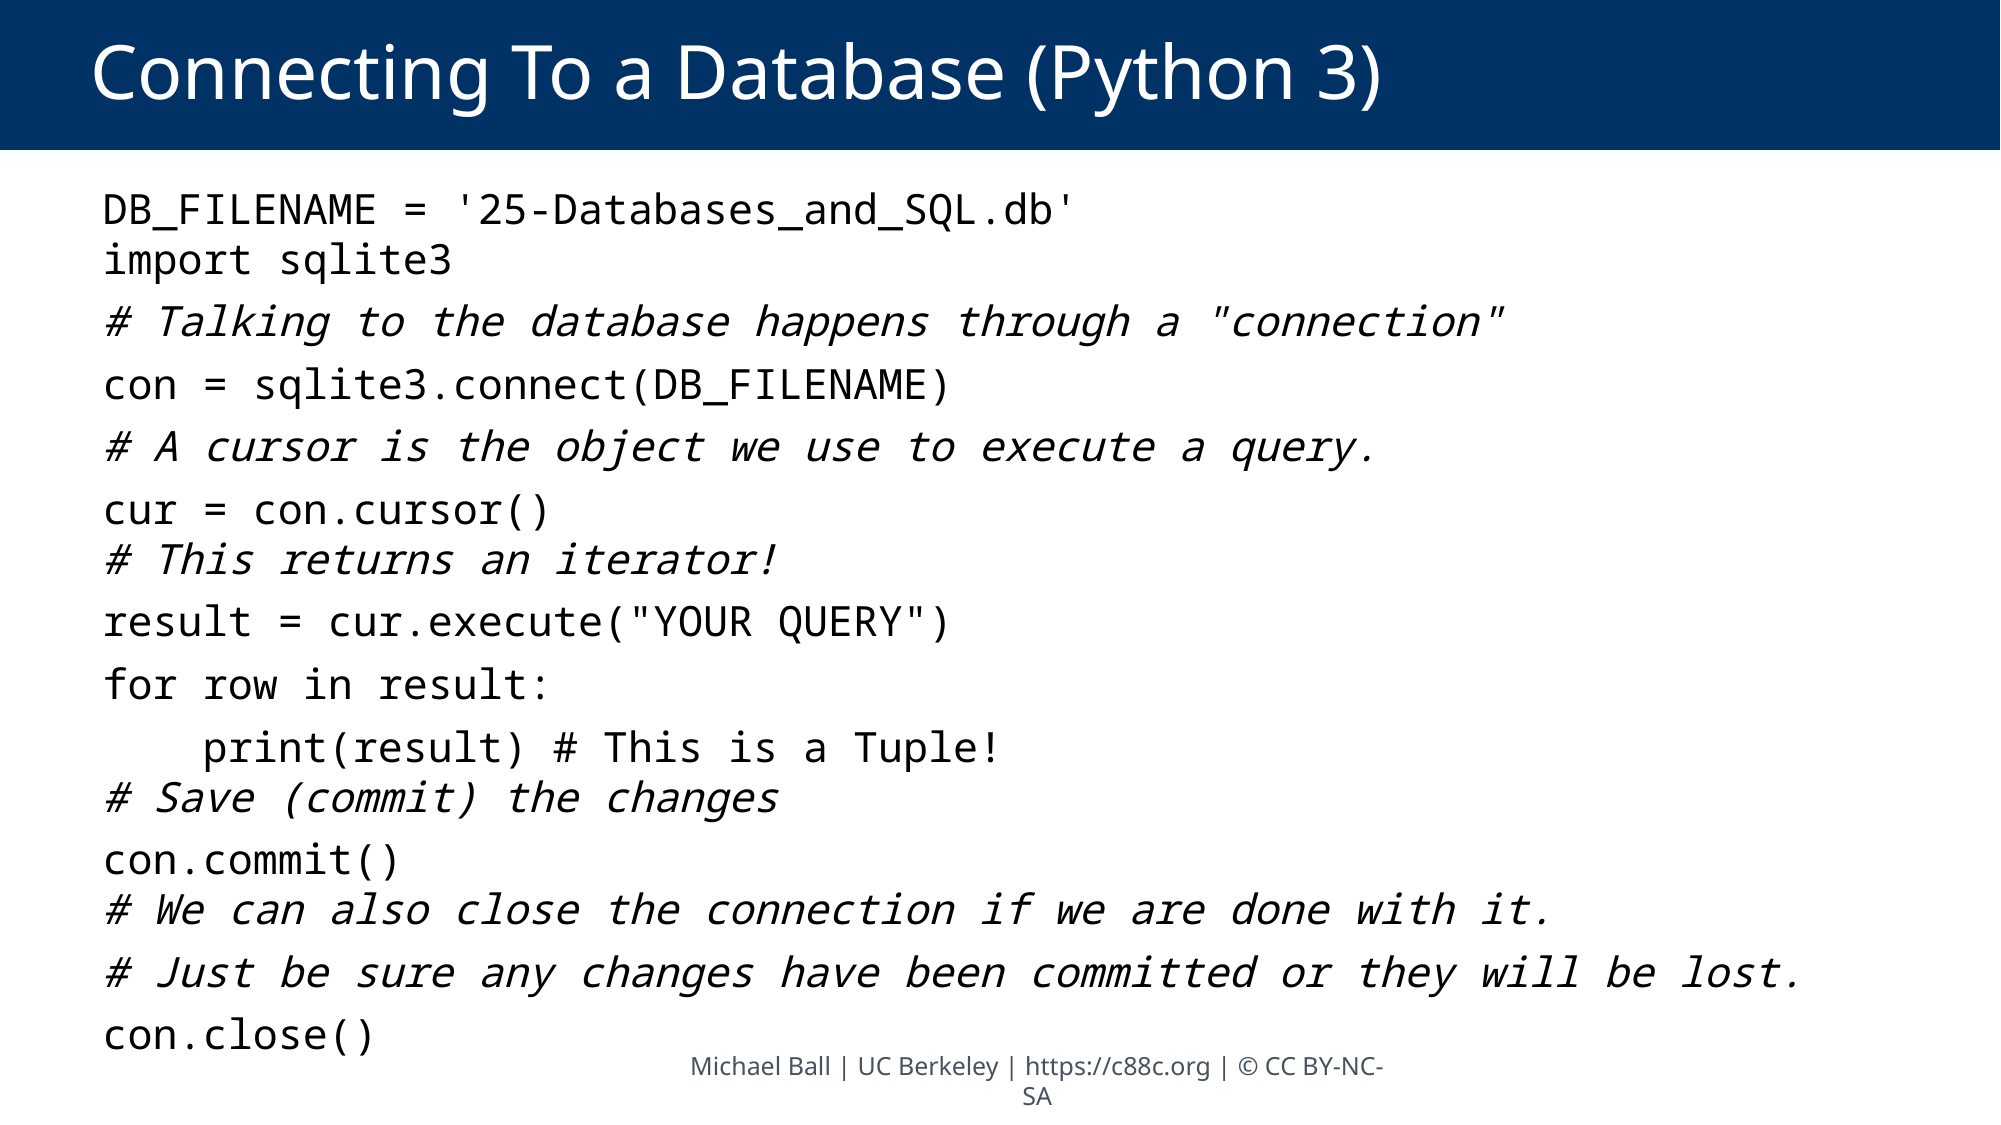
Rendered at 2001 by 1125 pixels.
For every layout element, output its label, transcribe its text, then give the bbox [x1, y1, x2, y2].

footer Michael Ball | UC Berkeley | https://c88c.org | © CC BY-NC-SA [662, 1055, 1413, 1106]
title Connecting To a Database (Python 3) [0, 0, 2000, 152]
list DB_FILENAME = '25-Databases_and_SQL.db' import sqlite3 # Talking to the database happens through a "connection" con = sqlite3.connect(DB_FILENAME) # A cursor is the object we use to execute a query. cur = con.cursor() # This returns an iterator! result = cur.execute("YOUR QUERY") for row in result: print(result) # This is a Tuple! # Save (commit) the changes con.commit() # We can also close the connection if we are done with it. # Just be sure any changes have been committed or they will be lost. con.close() [87, 174, 1928, 1038]
